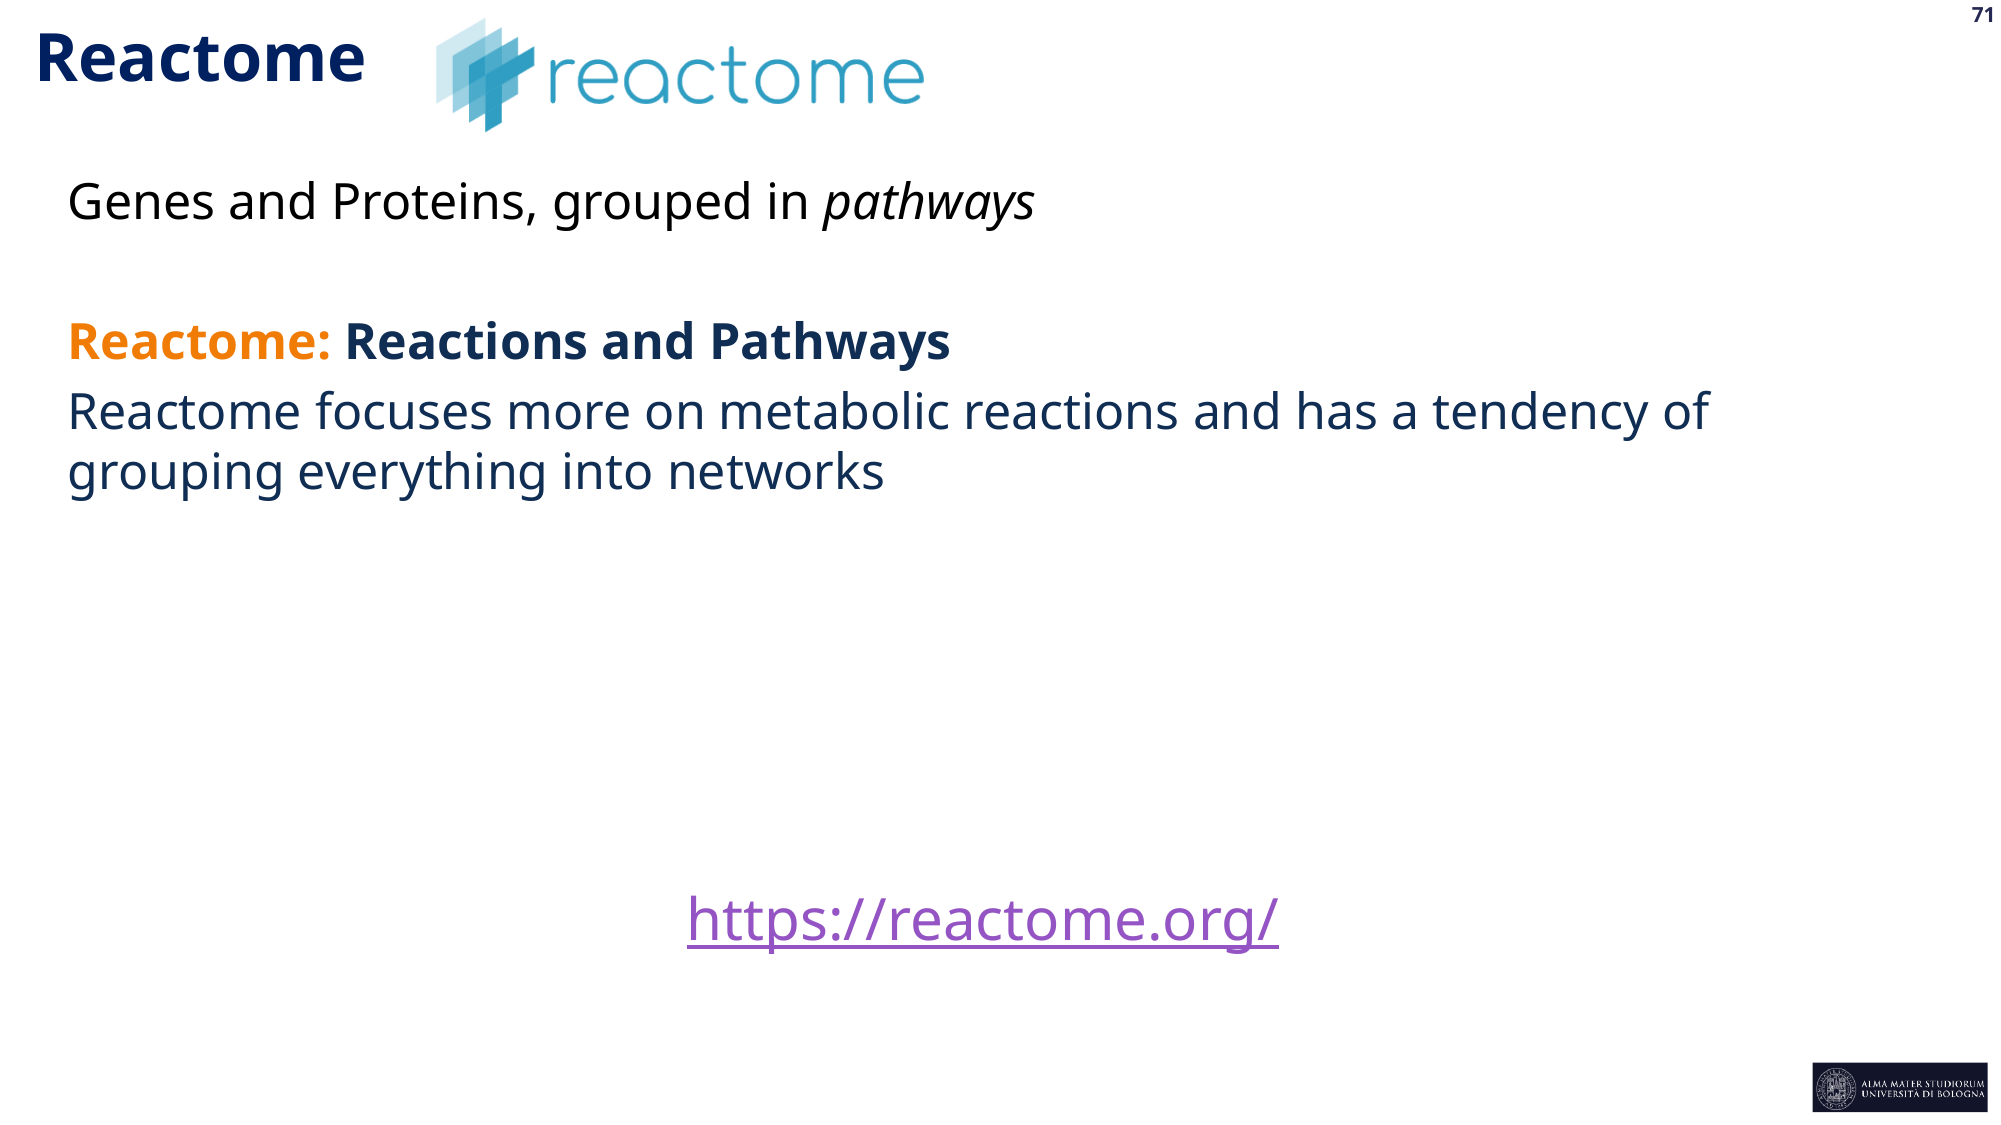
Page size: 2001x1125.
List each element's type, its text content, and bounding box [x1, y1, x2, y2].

list Genes and Proteins, grouped in pathways Reactome: Reactions and Pathways Reactome focuses more on metabolic reactions and has a tendency of grouping everything into networks [52, 162, 1896, 838]
text_box https://reactome.org/ [432, 874, 1533, 969]
picture [1812, 1062, 1988, 1113]
list Reactome [19, 7, 1930, 102]
picture [435, 17, 924, 133]
